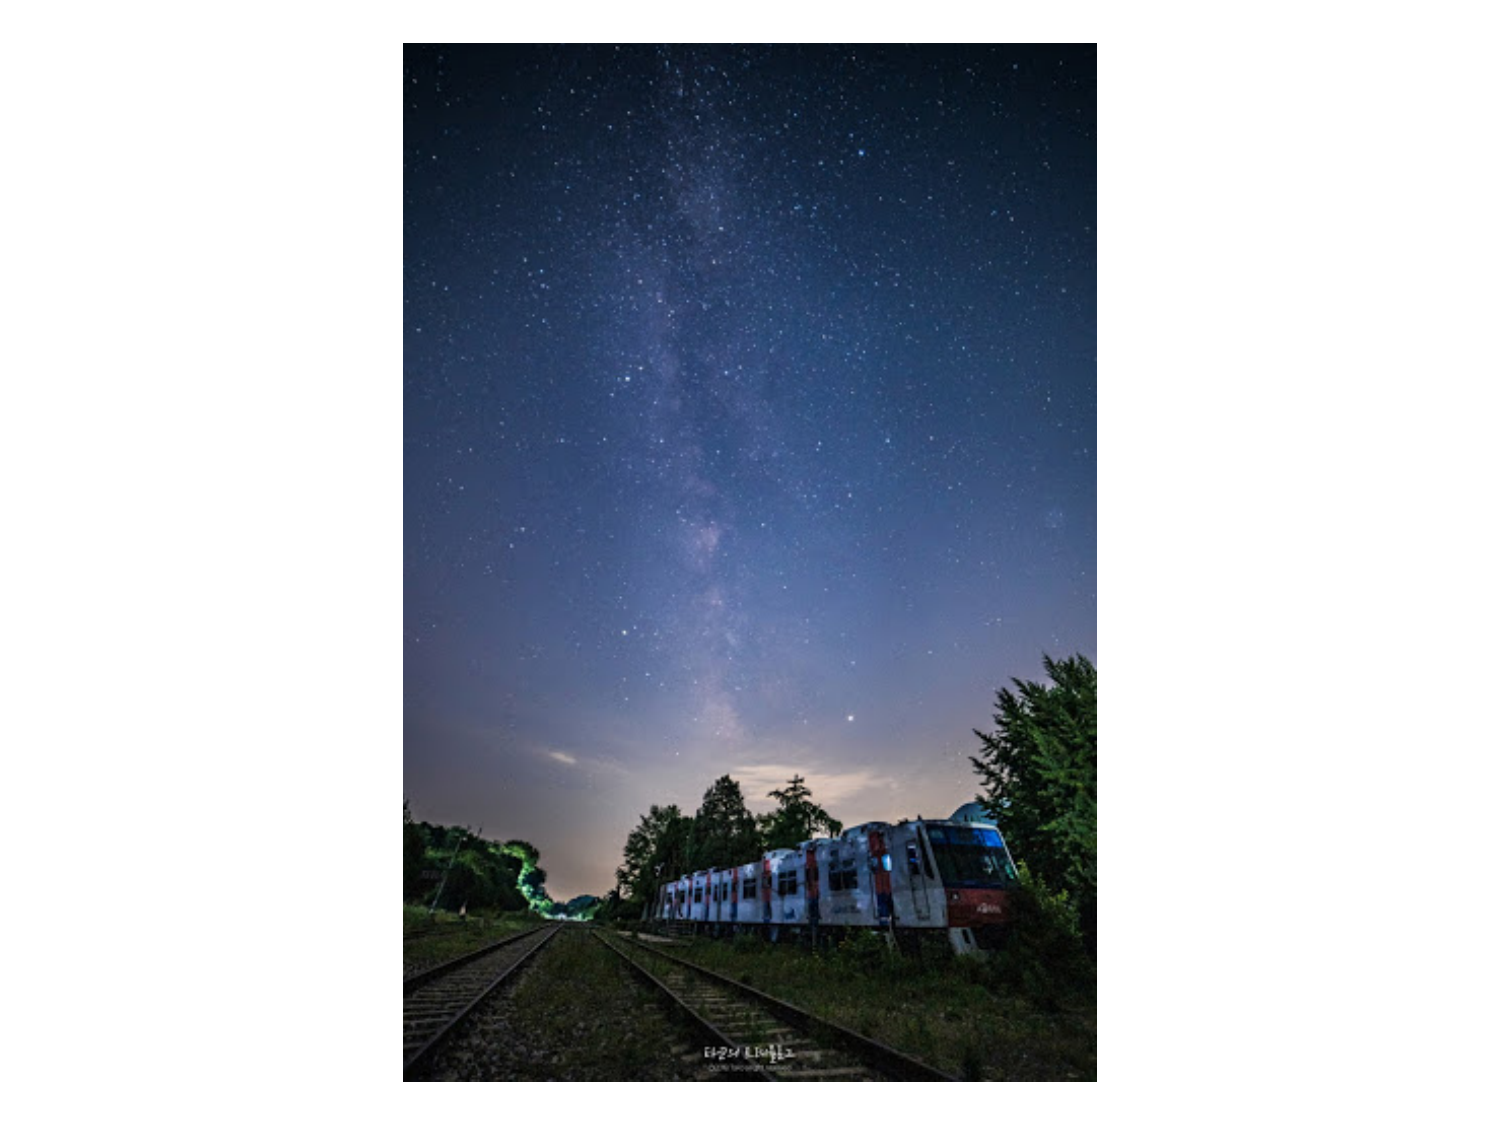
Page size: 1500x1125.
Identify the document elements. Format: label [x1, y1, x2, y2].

list [403, 43, 1097, 1082]
